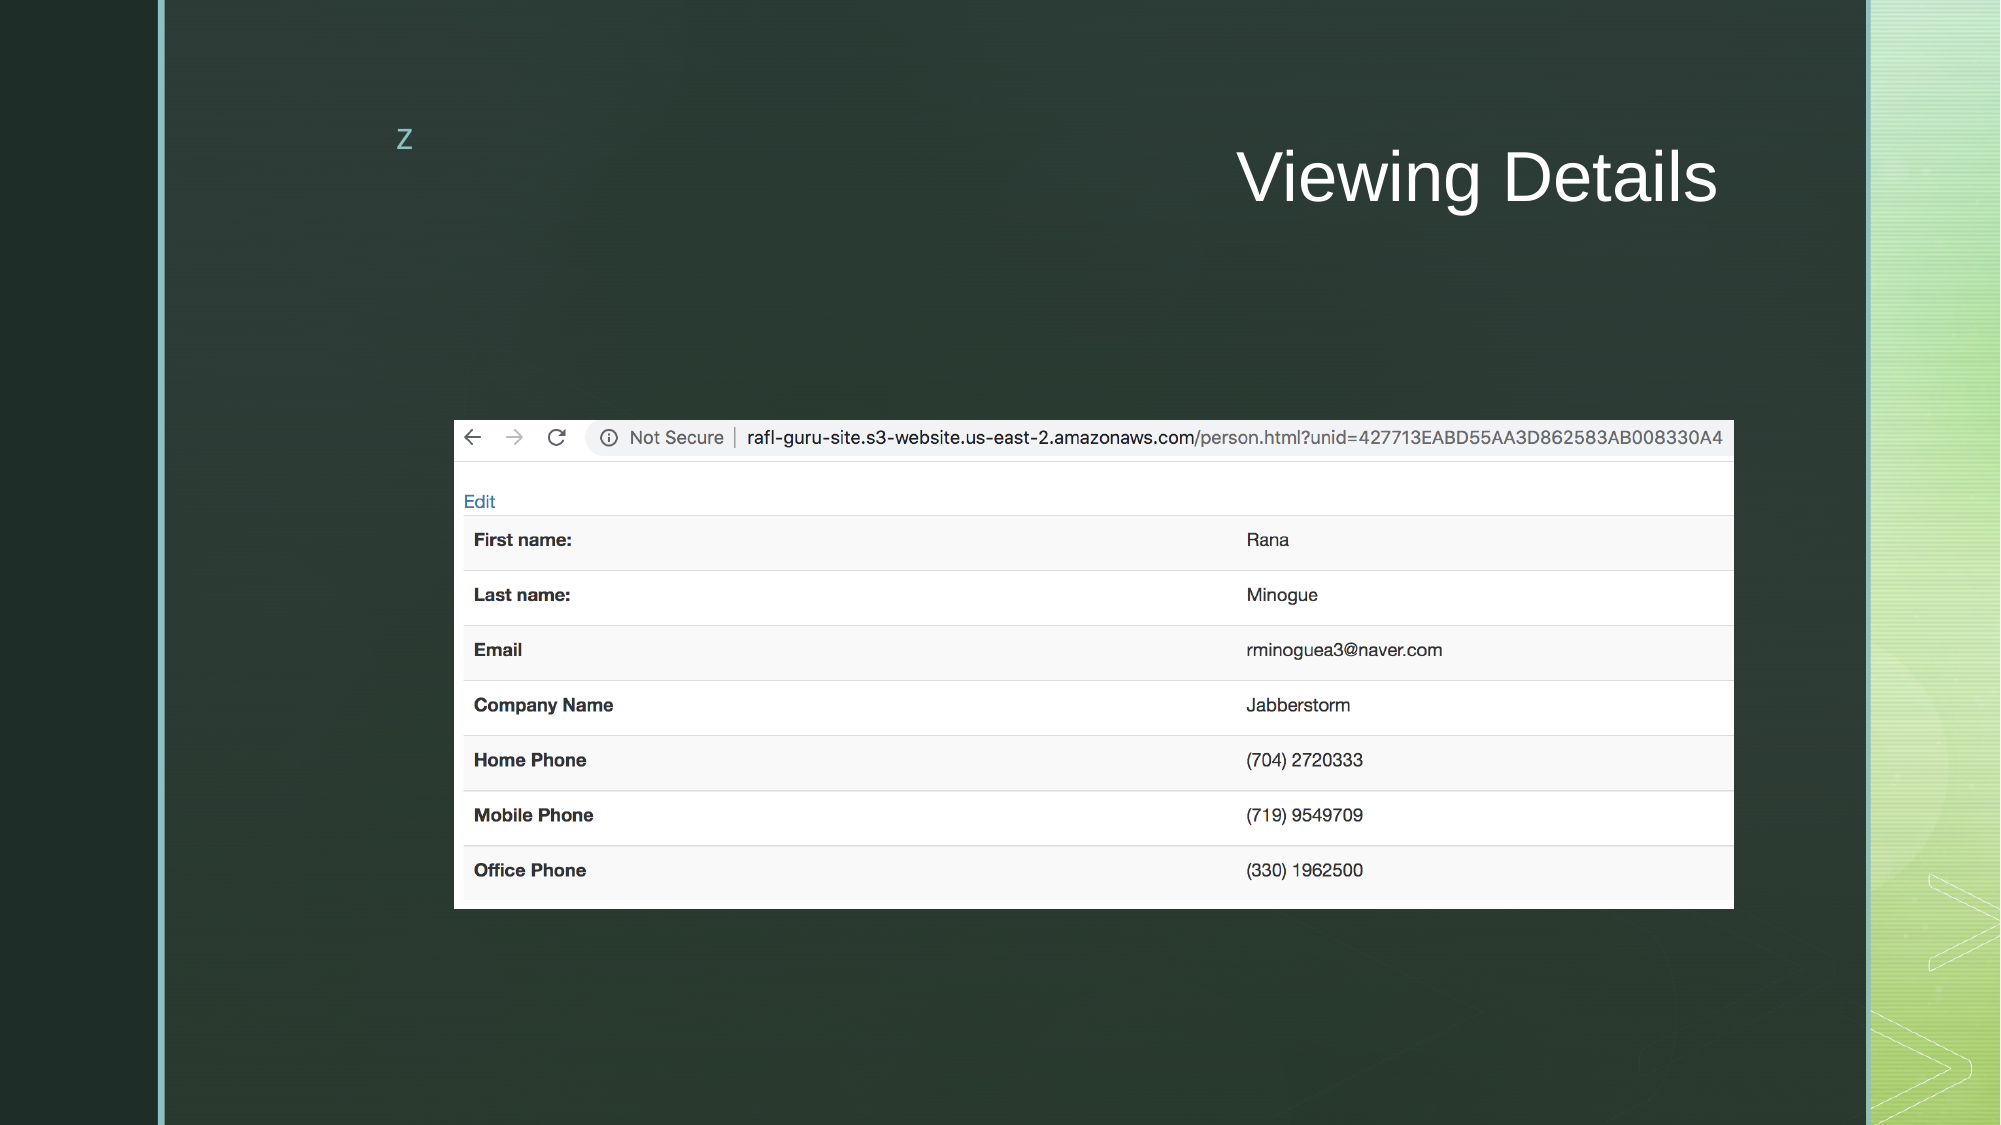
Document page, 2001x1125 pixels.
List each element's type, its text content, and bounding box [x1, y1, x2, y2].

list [454, 420, 1735, 909]
picture [1871, 0, 2001, 1125]
title Viewing Details [428, 132, 1734, 310]
